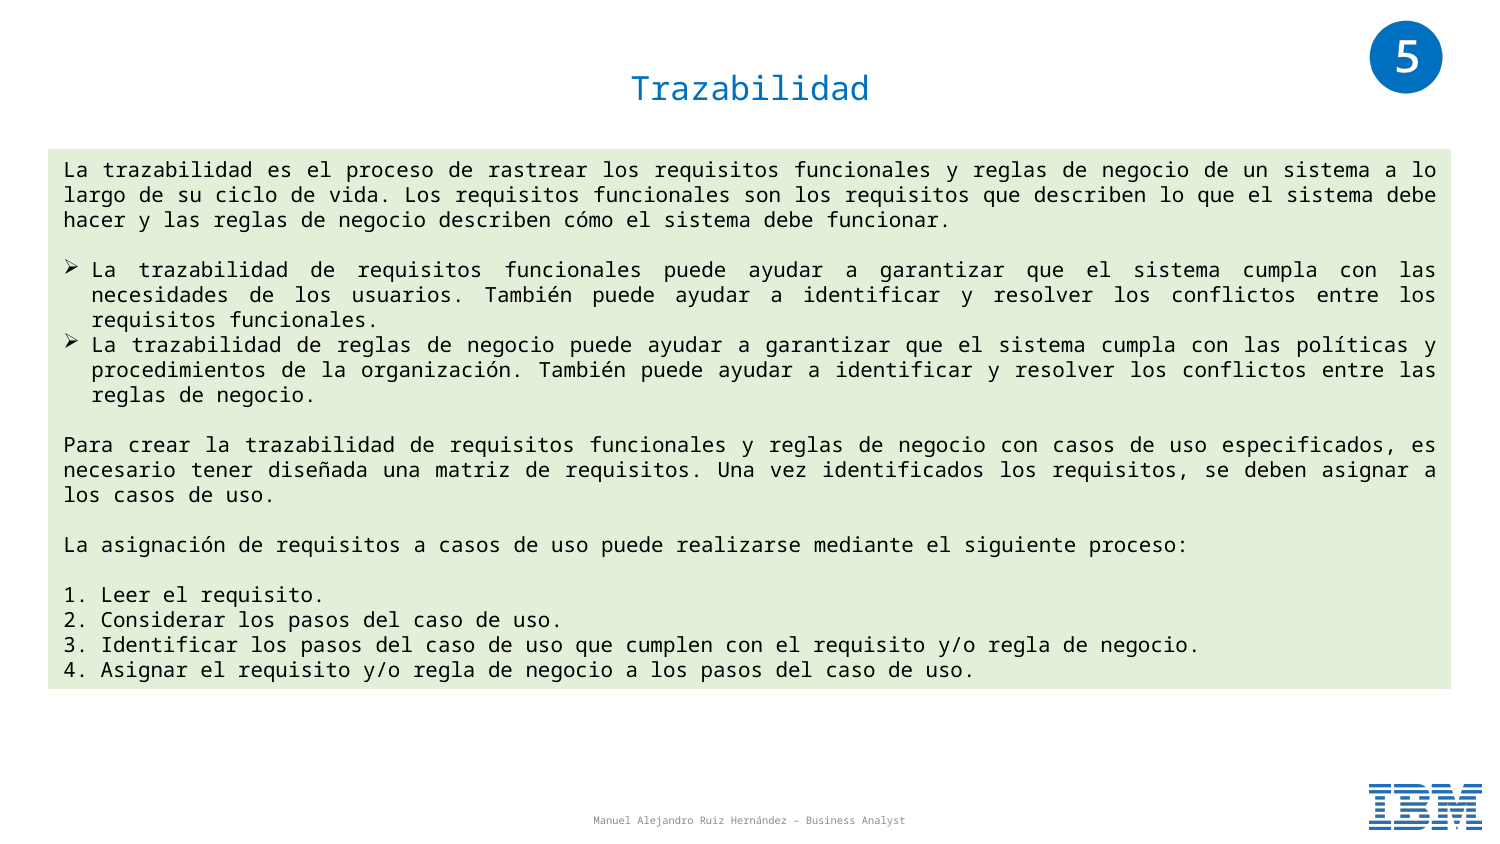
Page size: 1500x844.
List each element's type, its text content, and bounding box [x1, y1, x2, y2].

picture [1360, 11, 1452, 103]
text_box La trazabilidad es el proceso de rastrear los requisitos funcionales y reglas de negocio de un sistema a lo largo de su ciclo de vida. Los requisitos funcionales son los requisitos que describen lo que el sistema debe hacer y las reglas de negocio describen cómo el sistema debe funcionar. La trazabilidad de requisitos funcionales puede ayudar a garantizar que el sistema cumpla con las necesidades de los usuarios. También puede ayudar a identificar y resolver los conflictos entre los requisitos funcionales. La trazabilidad de reglas de negocio puede ayudar a garantizar que el sistema cumpla con las políticas y procedimientos de la organización. También puede ayudar a identificar y resolver los conflictos entre las reglas de negocio. Para crear la trazabilidad de requisitos funcionales y reglas de negocio con casos de uso especificados, es necesario tener diseñada una matriz de requisitos. Una vez identificados los requisitos, se deben asignar a los casos de uso. La asignación de requisitos a casos de uso puede realizarse mediante el siguiente proceso: Leer el requisito. Considerar los pasos del caso de uso. Identificar los pasos del caso de uso que cumplen con el requisito y/o regla de negocio. Asignar el requisito y/o regla de negocio a los pasos del caso de uso. [48, 149, 1452, 689]
picture [1369, 784, 1482, 830]
footer Manuel Alejandro Ruiz Hernández – Business Analyst [496, 797, 1004, 843]
text_box Trazabilidad [126, 60, 1375, 115]
